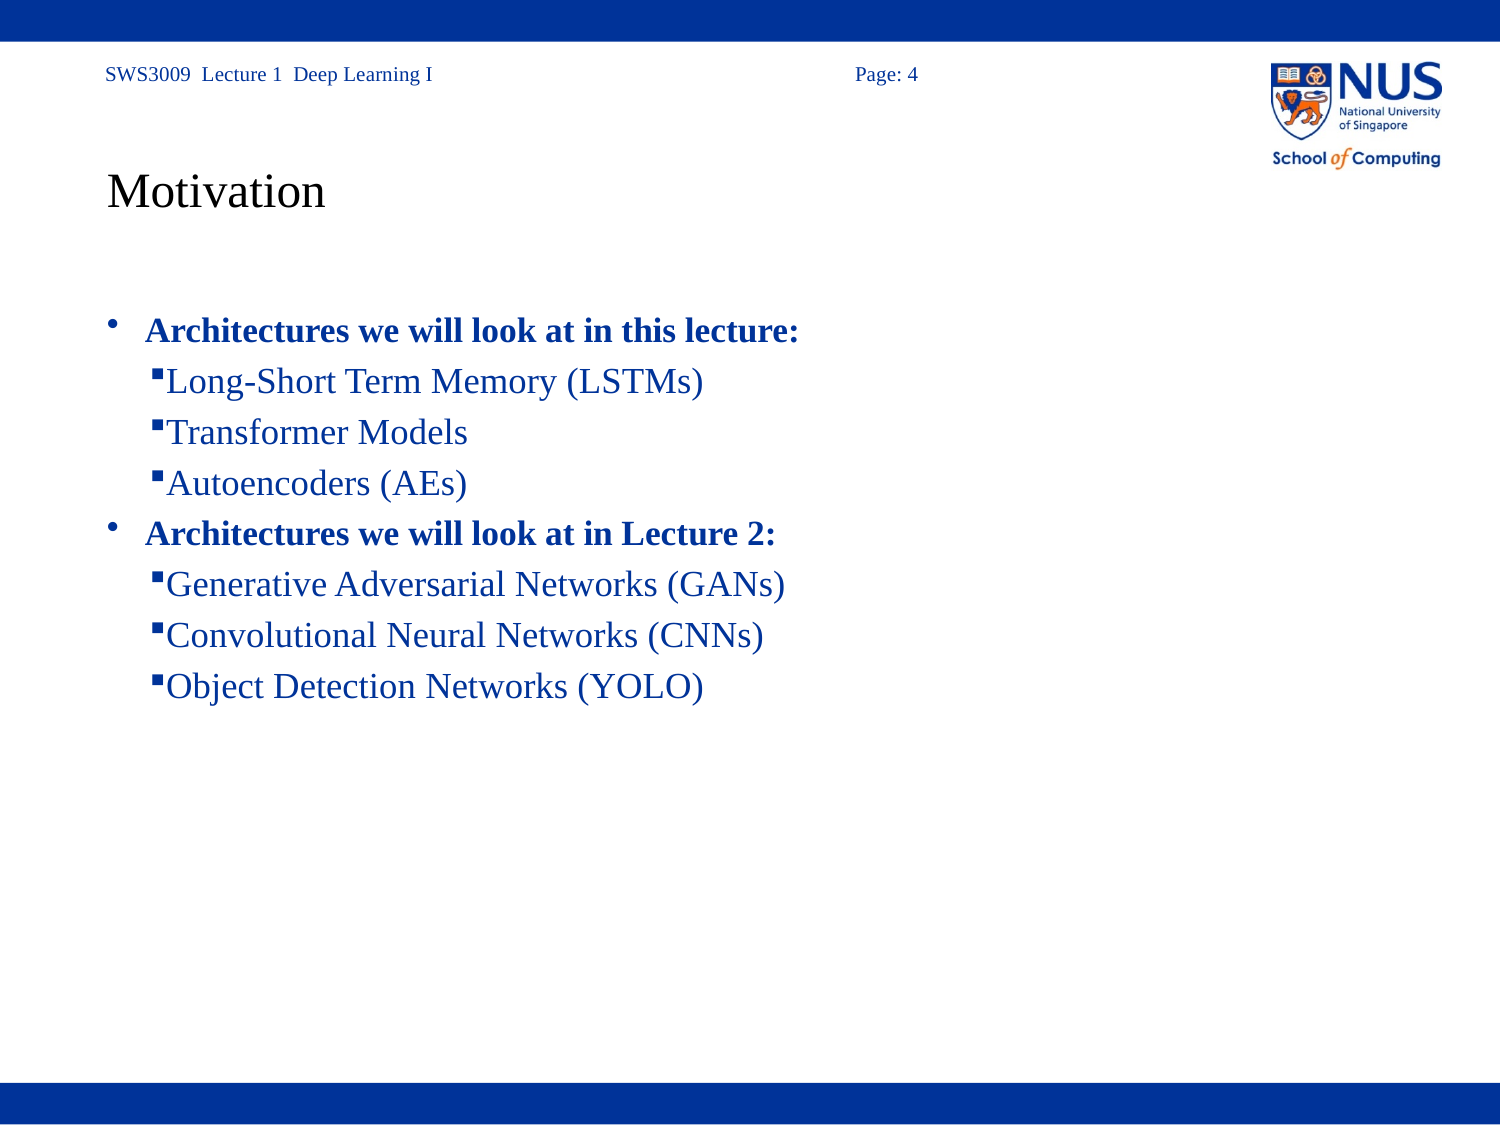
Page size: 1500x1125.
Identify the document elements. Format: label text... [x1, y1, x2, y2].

list Architectures we will look at in this lecture: Long-Short Term Memory (LSTMs) Transformer Models Autoencoders (AEs) Architectures we will look at in Lecture 2: Generative Adversarial Networks (GANs) Convolutional Neural Networks (CNNs) Object Detection Networks (YOLO) [90, 298, 1366, 1022]
picture [1271, 61, 1442, 171]
title Motivation [90, 93, 1160, 282]
